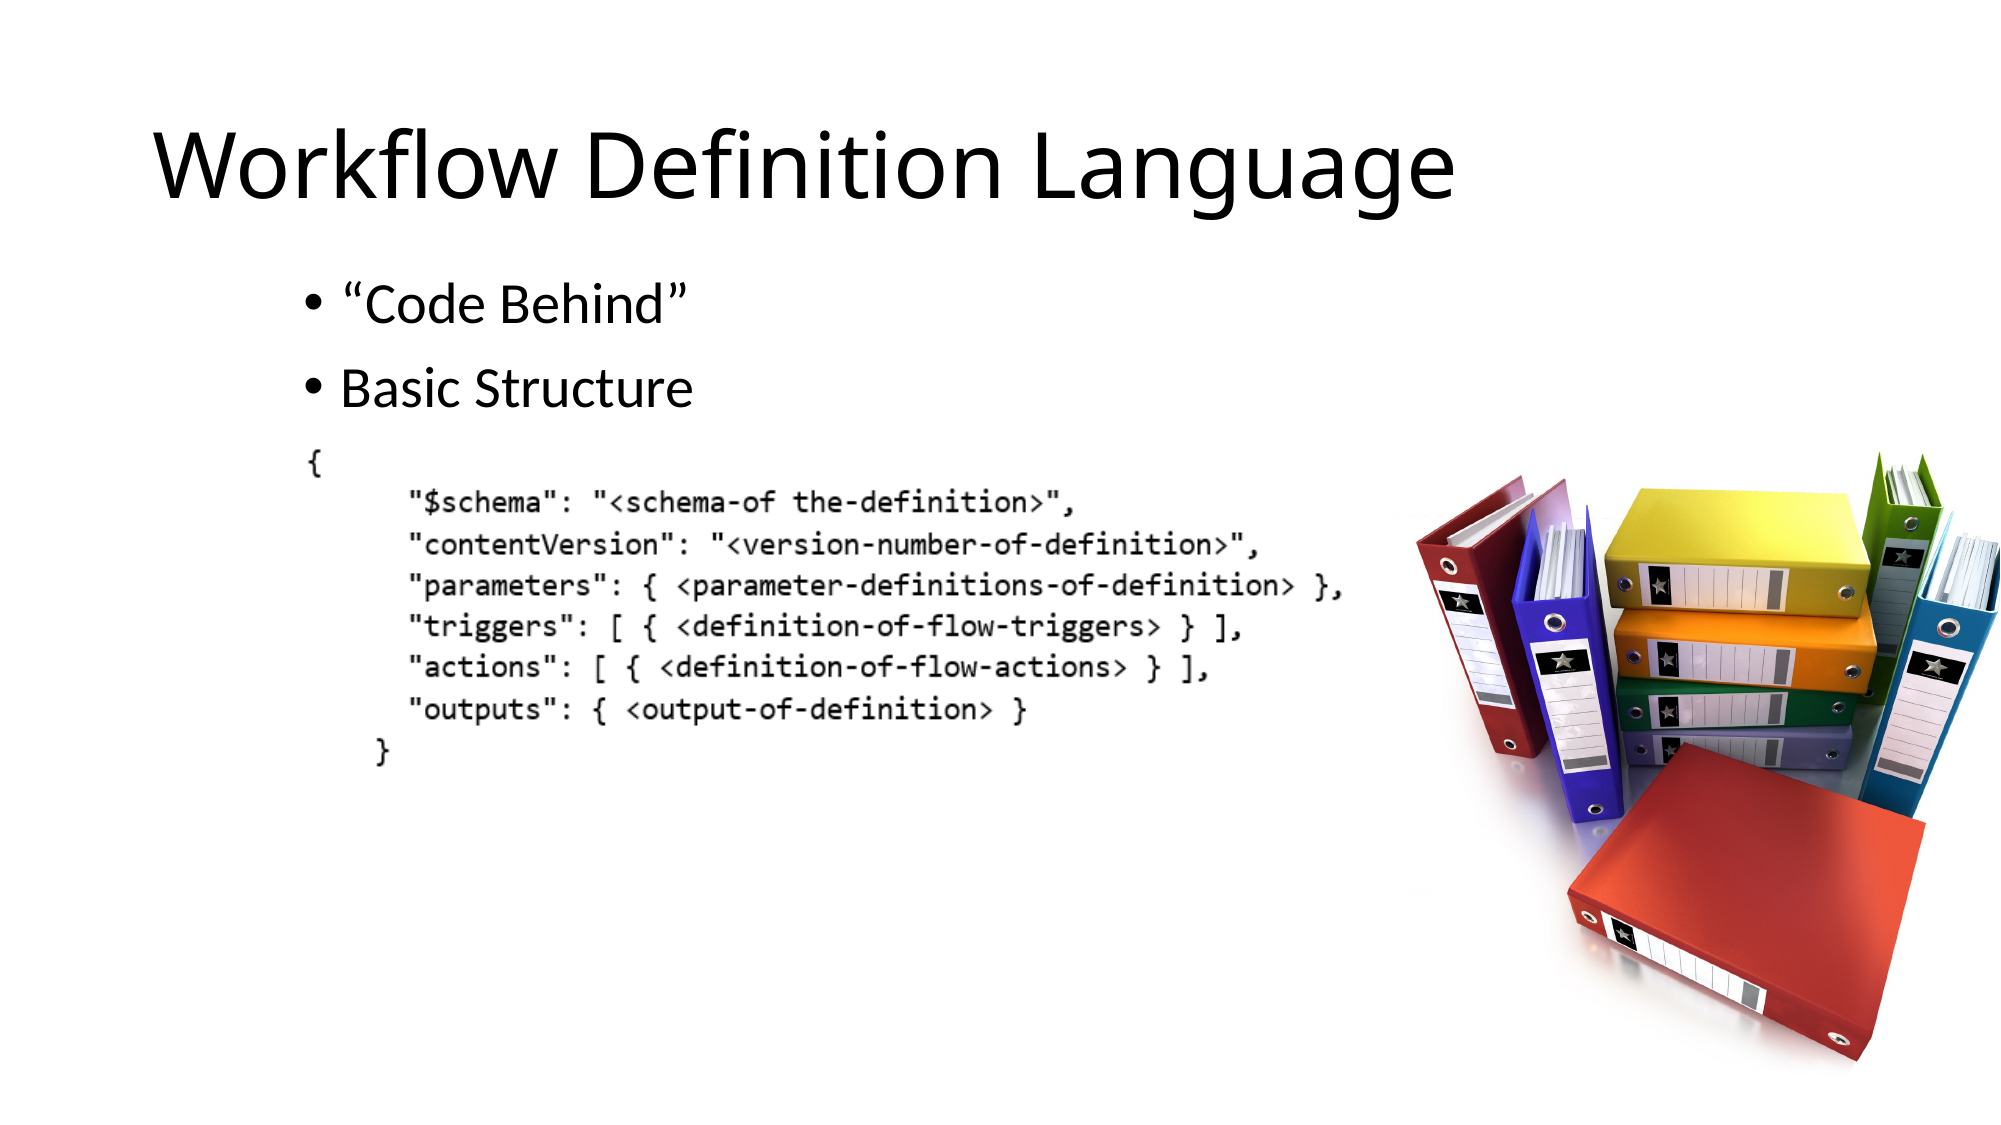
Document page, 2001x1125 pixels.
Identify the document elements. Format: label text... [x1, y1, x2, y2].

title Workflow Definition Language [137, 59, 1863, 278]
picture [288, 423, 1373, 798]
picture [1388, 439, 2000, 1076]
list “Code Behind” Basic Structure [288, 266, 1305, 423]
